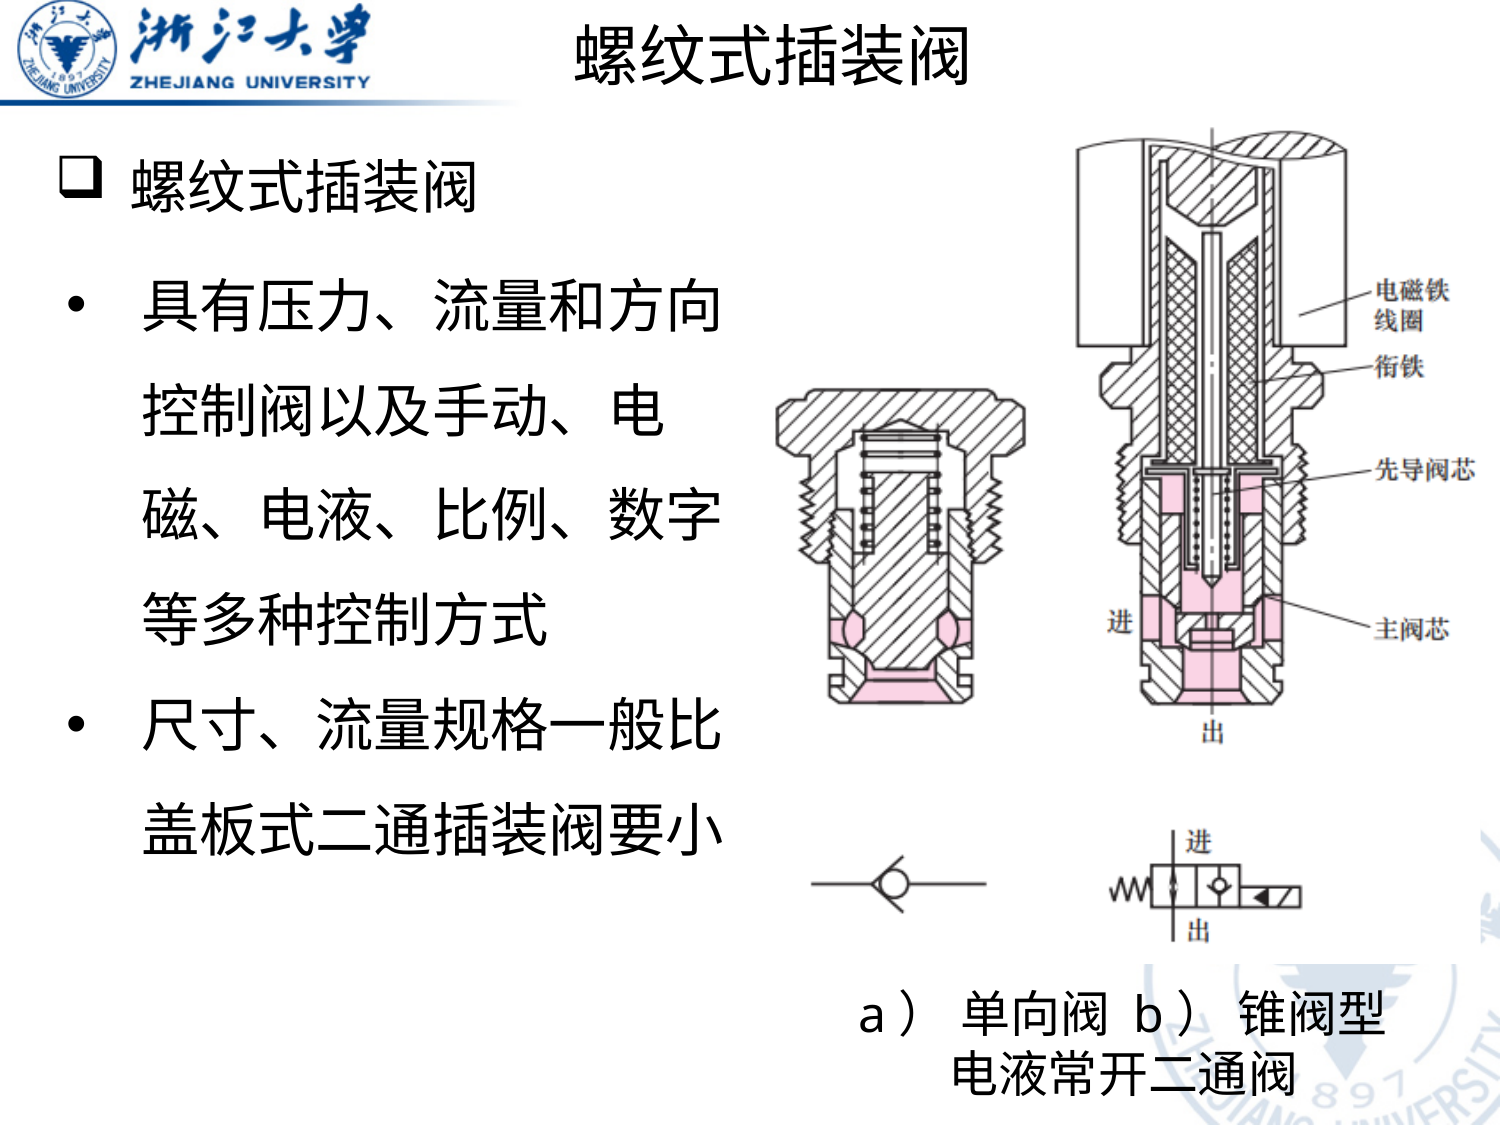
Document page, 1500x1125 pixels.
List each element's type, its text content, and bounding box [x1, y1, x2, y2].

text_box 具有压力、流量和方向控制阀以及手动、电磁、电液、比例、数字等多种控制方式 尺寸、流量规格一般比盖板式二通插装阀要小 [51, 226, 760, 871]
text_box 螺纹式插装阀 [39, 107, 495, 228]
text_box 螺纹式插装阀 [242, 3, 1305, 105]
picture [0, 0, 1500, 1125]
text_box a） 单向阀 b） 锥阀型电液常开二通阀 [833, 975, 1413, 1111]
